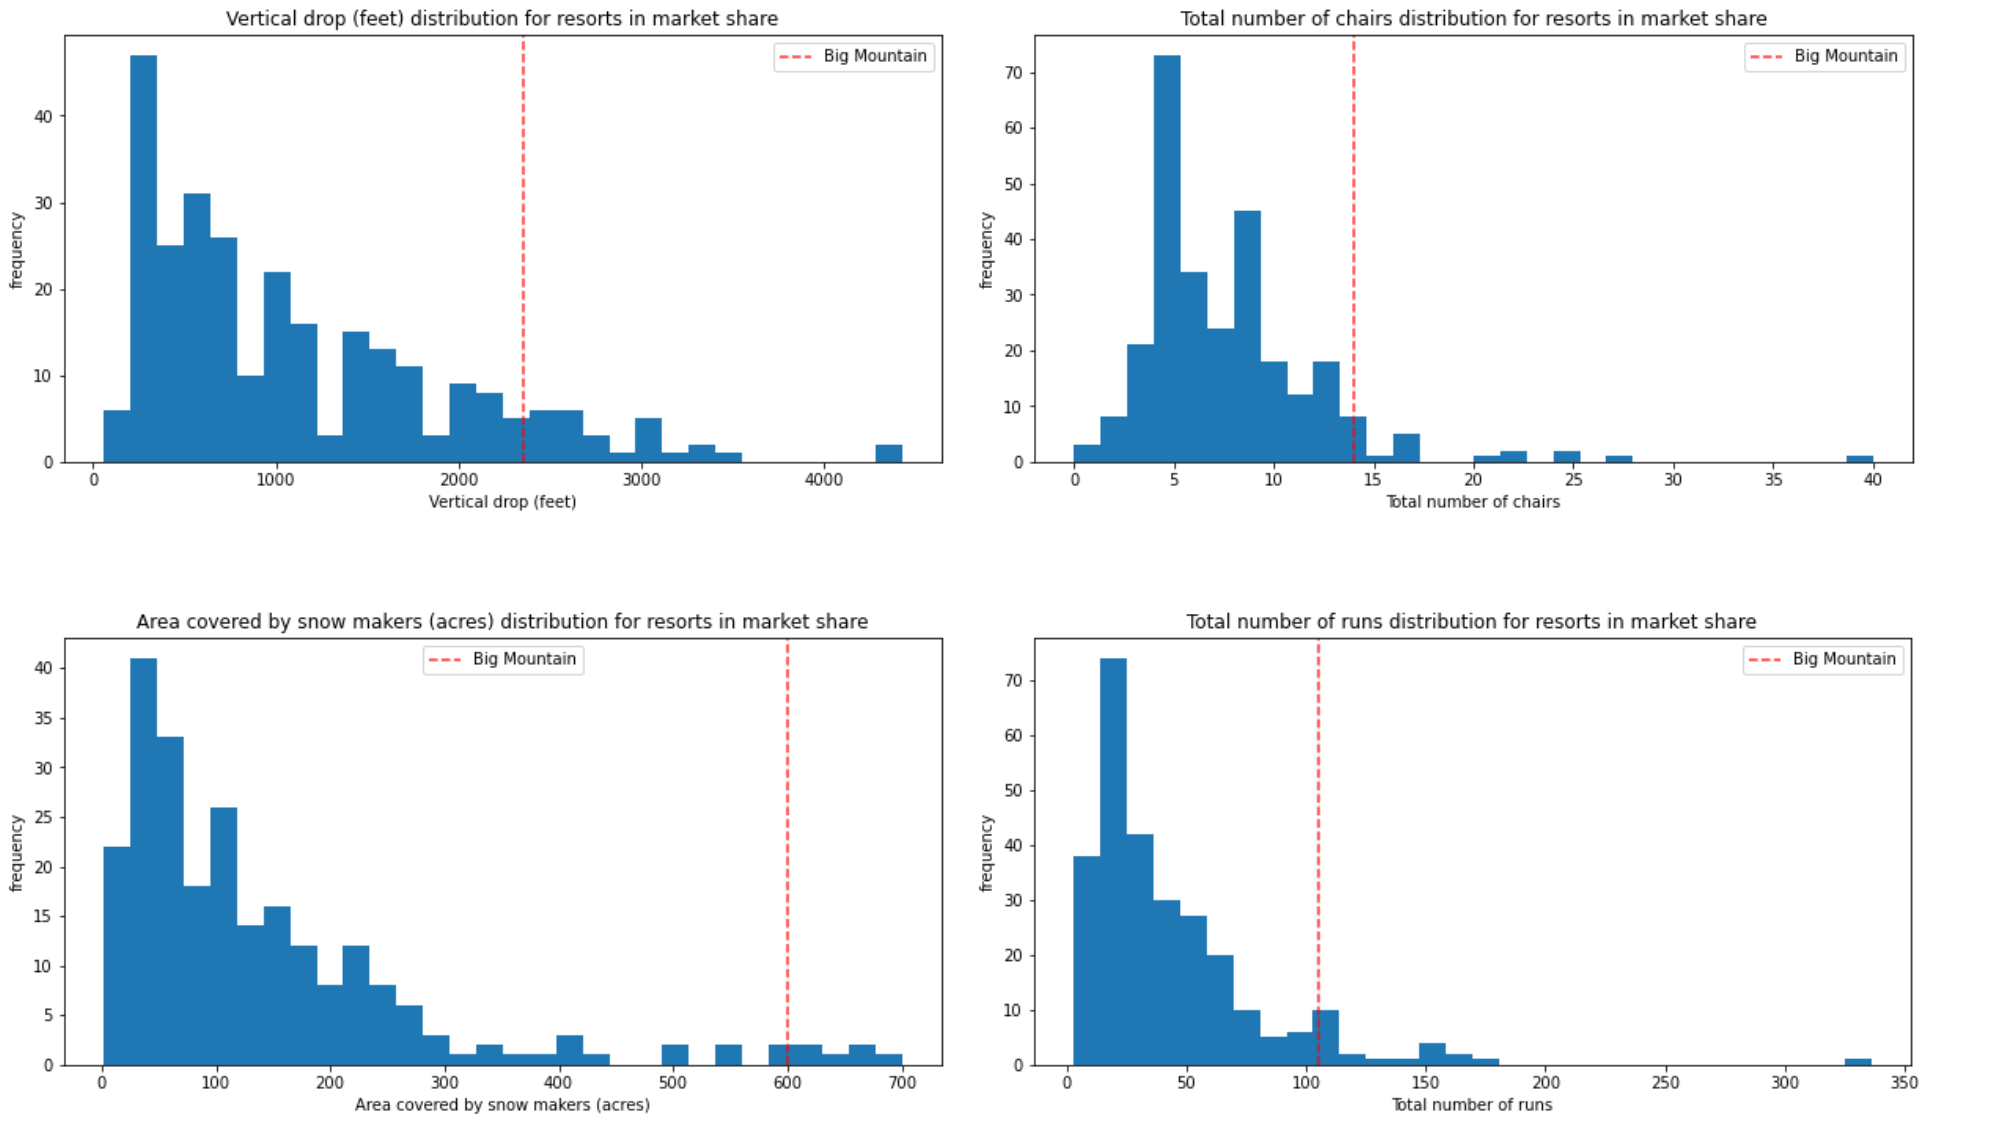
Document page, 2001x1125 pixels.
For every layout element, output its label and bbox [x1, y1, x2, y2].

picture [0, 0, 953, 522]
picture [970, 0, 1924, 522]
picture [0, 602, 953, 1125]
picture [970, 602, 1930, 1125]
